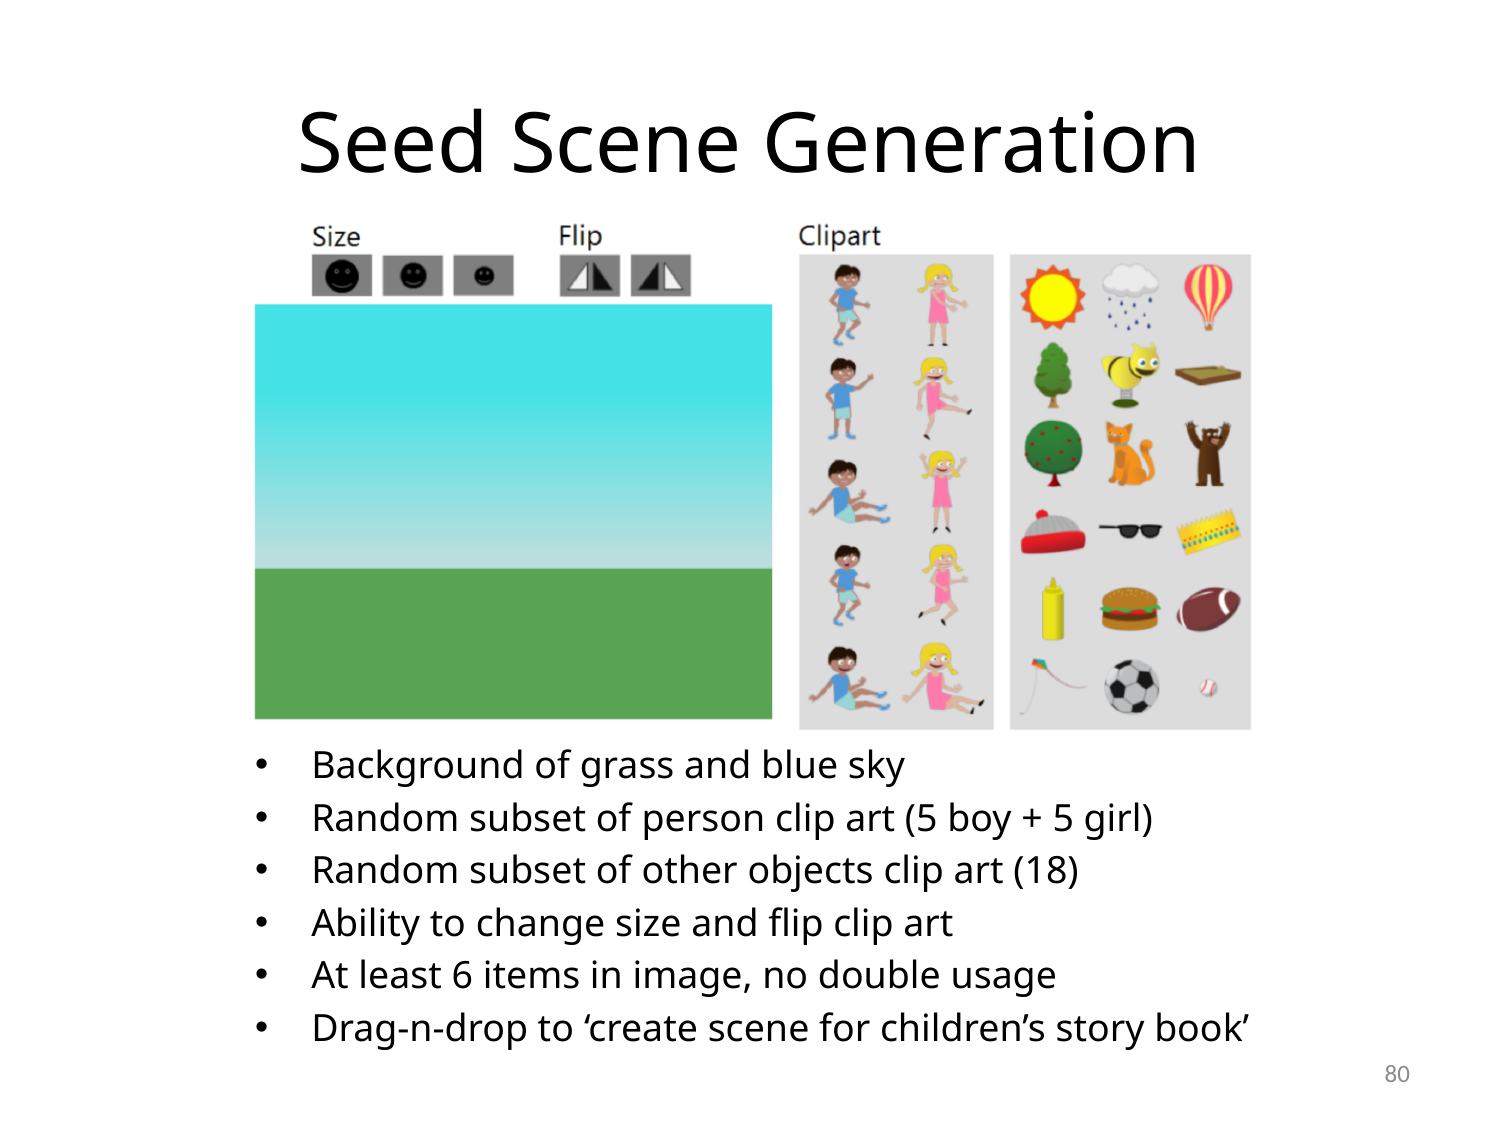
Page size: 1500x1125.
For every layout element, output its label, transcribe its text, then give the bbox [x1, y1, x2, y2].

picture [231, 213, 1270, 744]
title Seed Scene Generation [75, 45, 1425, 233]
list Background of grass and blue sky Random subset of person clip art (5 boy + 5 girl) Random subset of other objects clip art (18) Ability to change size and flip clip art At least 6 items in image, no double usage Drag-n-drop to ‘create scene for children’s story book’ [240, 733, 1427, 1125]
